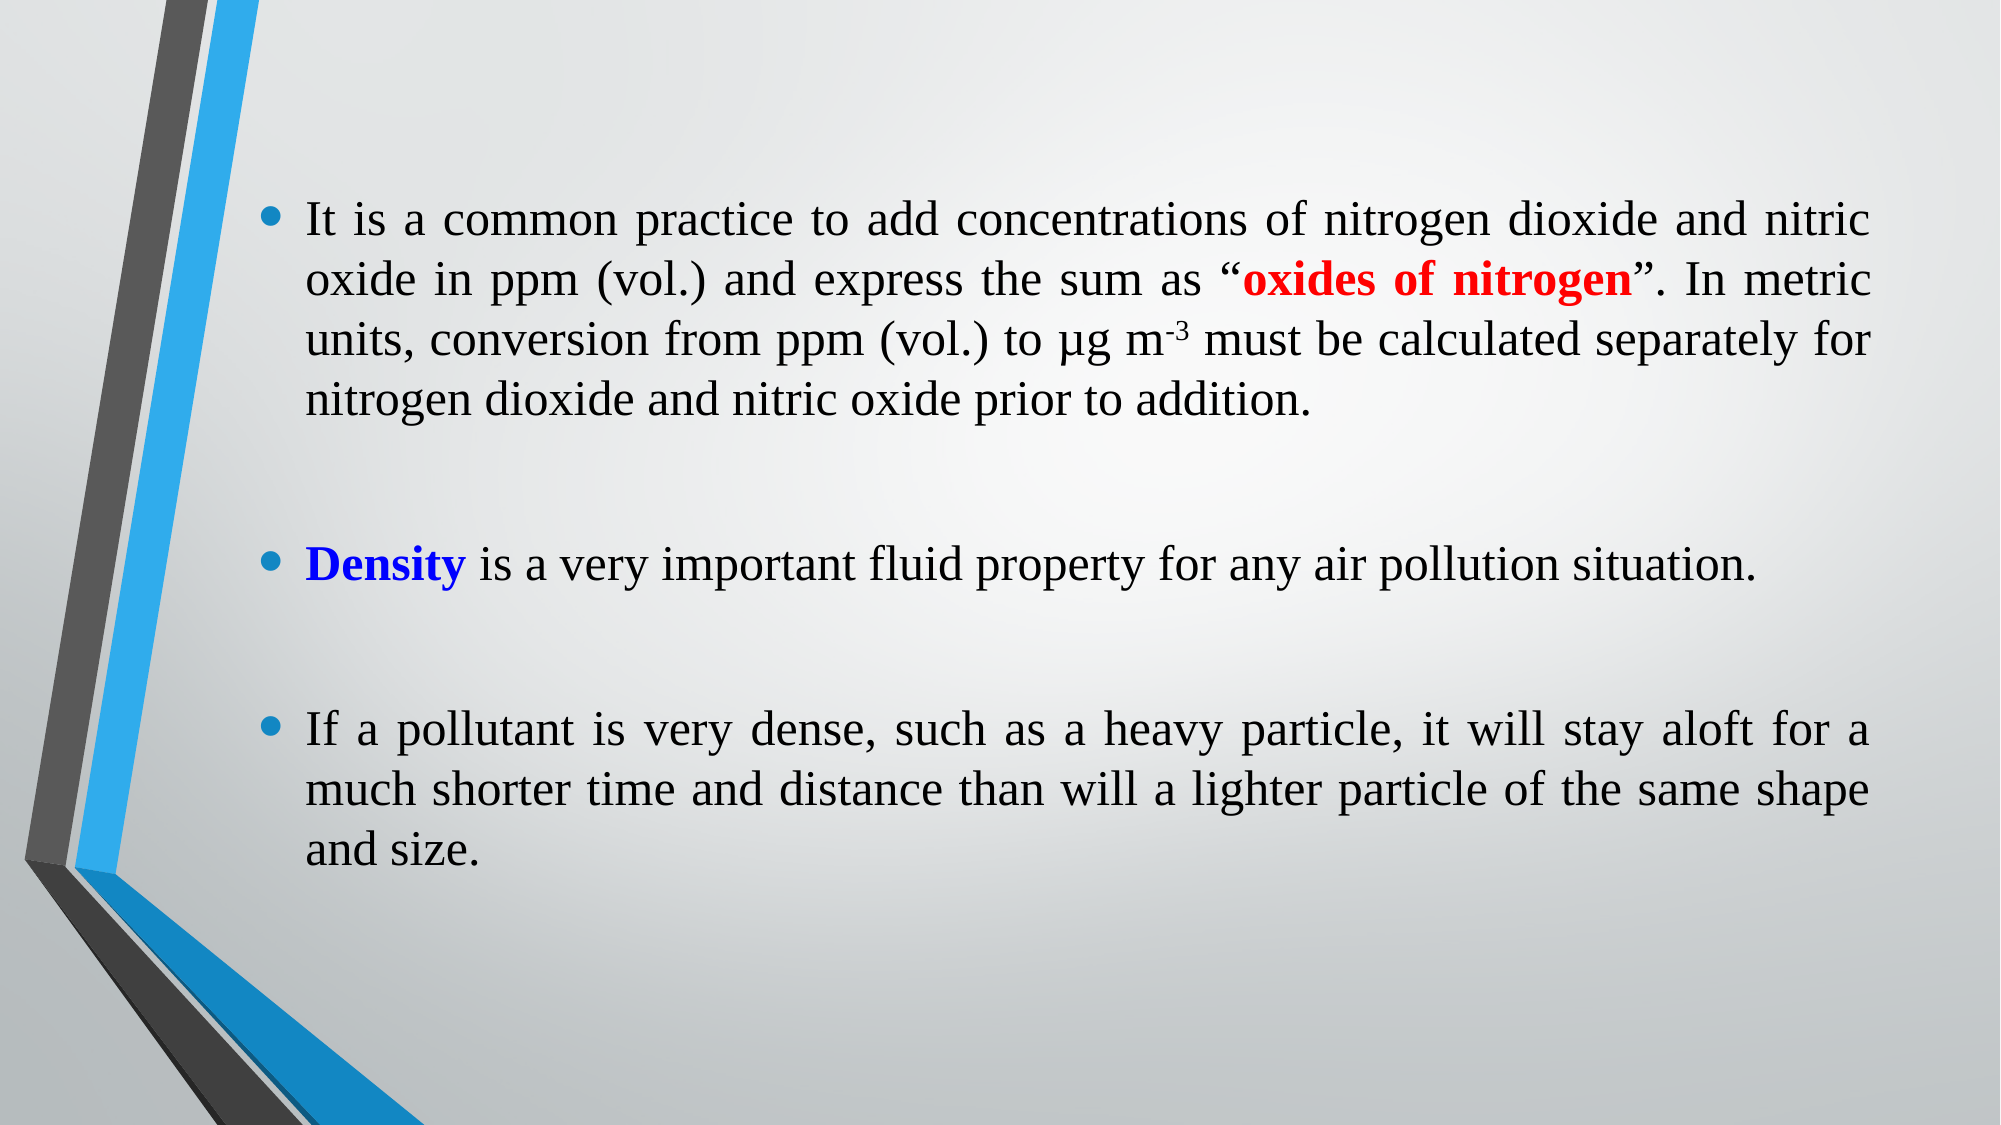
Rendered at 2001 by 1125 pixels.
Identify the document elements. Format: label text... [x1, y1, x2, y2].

list It is a common practice to add concentrations of nitrogen dioxide and nitric oxide in ppm (vol.) and express the sum as “oxides of nitrogen”. In metric units, conversion from ppm (vol.) to µg m-3 must be calculated separately for nitrogen dioxide and nitric oxide prior to addition. Density is a very important fluid property for any air pollution situation. If a pollutant is very dense, such as a heavy particle, it will stay aloft for a much shorter time and distance than will a lighter particle of the same shape and size. [243, 171, 1887, 972]
